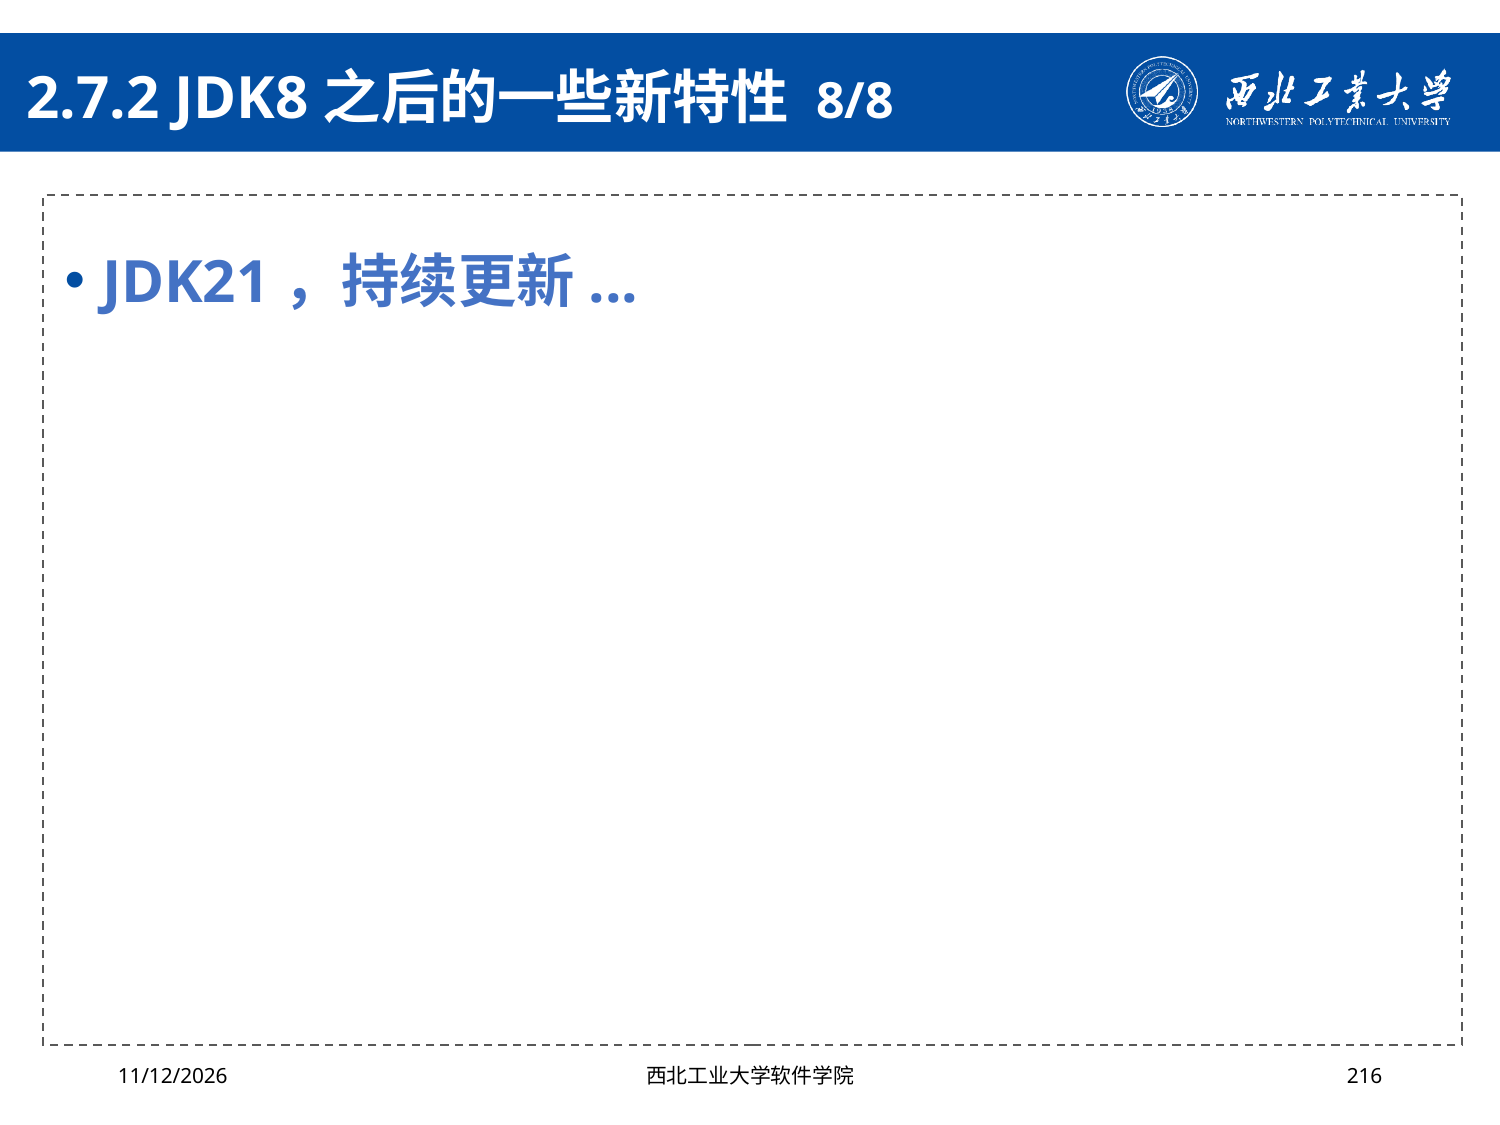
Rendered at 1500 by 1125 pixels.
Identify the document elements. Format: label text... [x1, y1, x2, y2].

title 2.7.2 JDK8之后的一些新特性 8/8 [11, 49, 1115, 149]
picture [1226, 68, 1451, 125]
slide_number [103, 1055, 441, 1116]
slide_number 216 [1059, 1055, 1397, 1116]
picture [1126, 56, 1198, 127]
footer 西北工业大学软件学院 [496, 1055, 1004, 1116]
list JDK21，持续更新... [49, 201, 1457, 1036]
